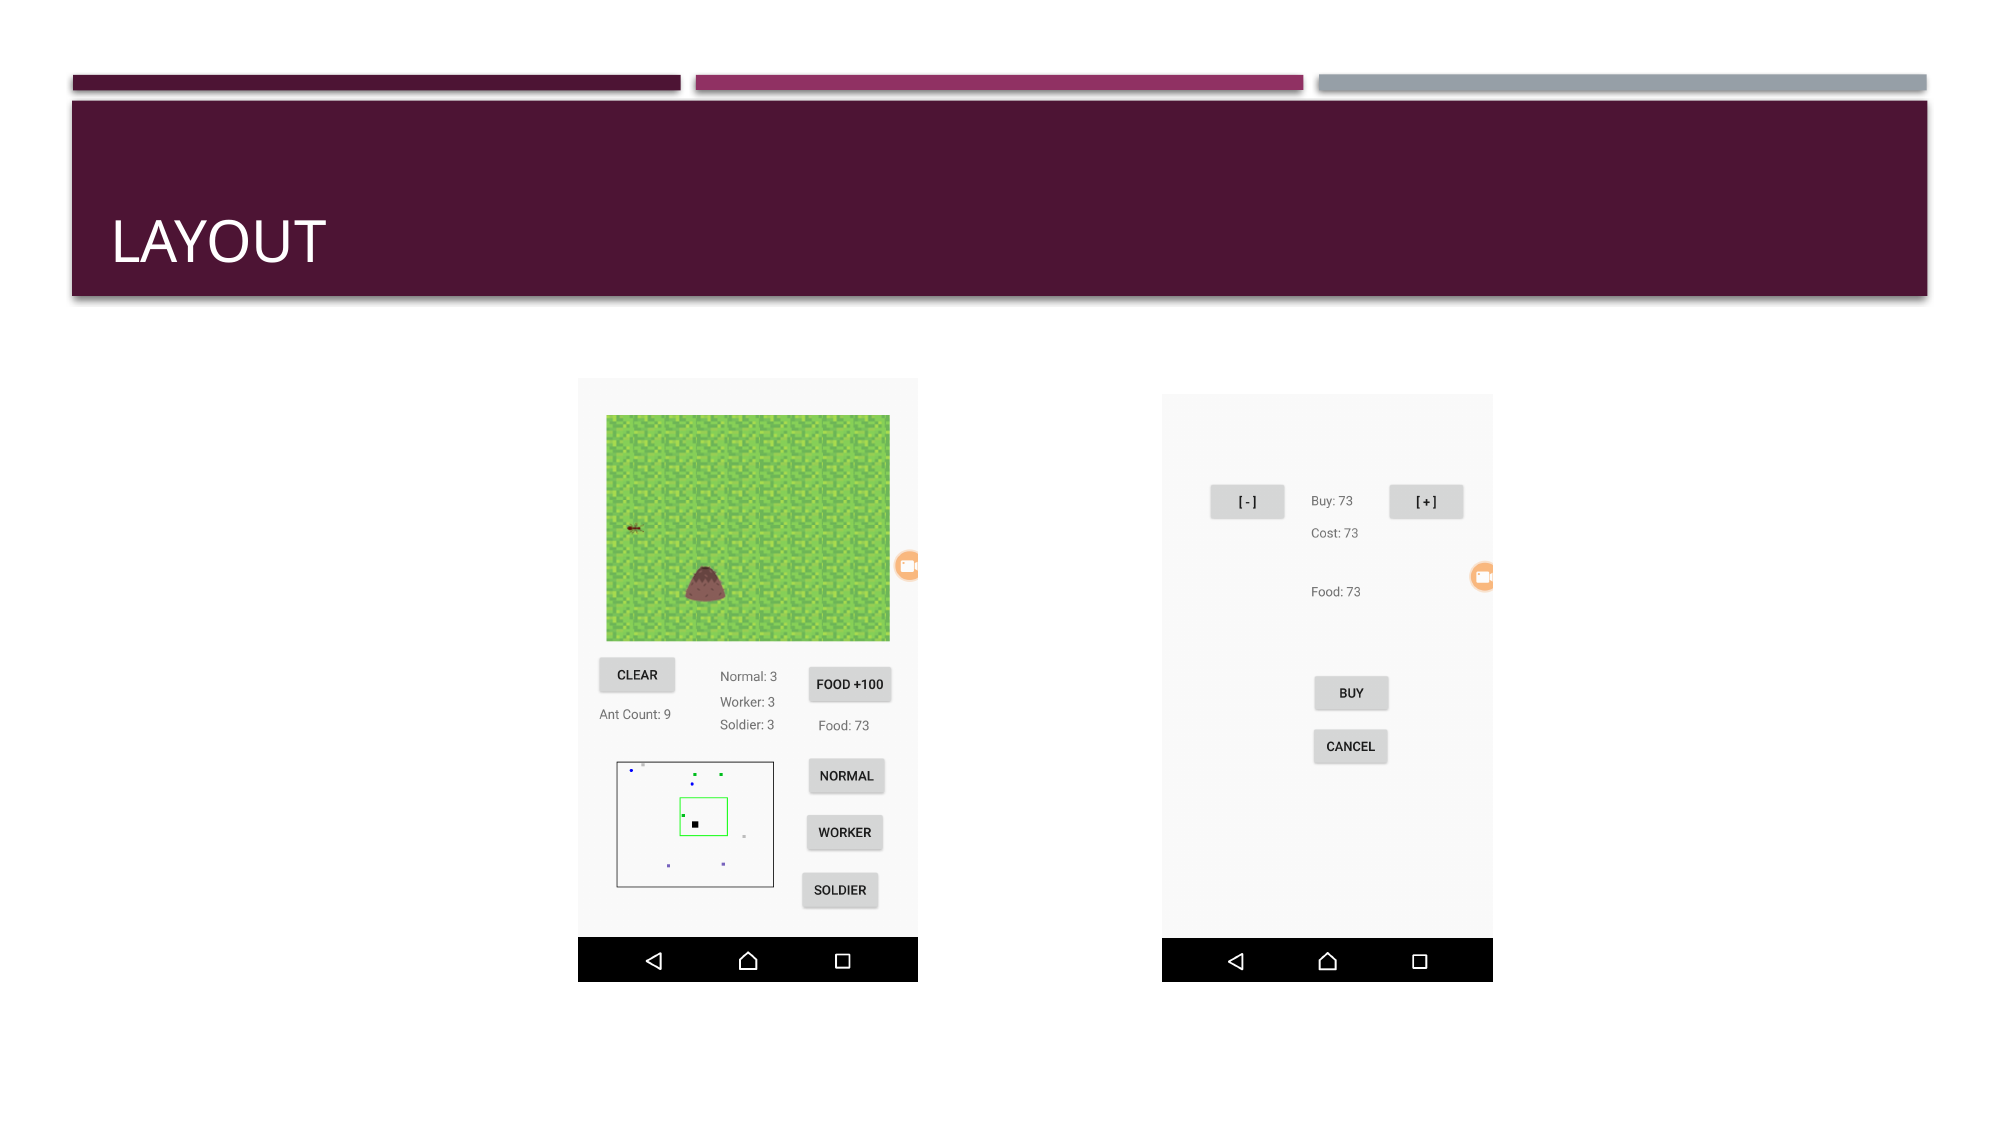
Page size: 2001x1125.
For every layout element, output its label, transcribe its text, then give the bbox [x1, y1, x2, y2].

title Layout [95, 115, 1905, 282]
picture [1161, 394, 1494, 983]
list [577, 377, 919, 983]
